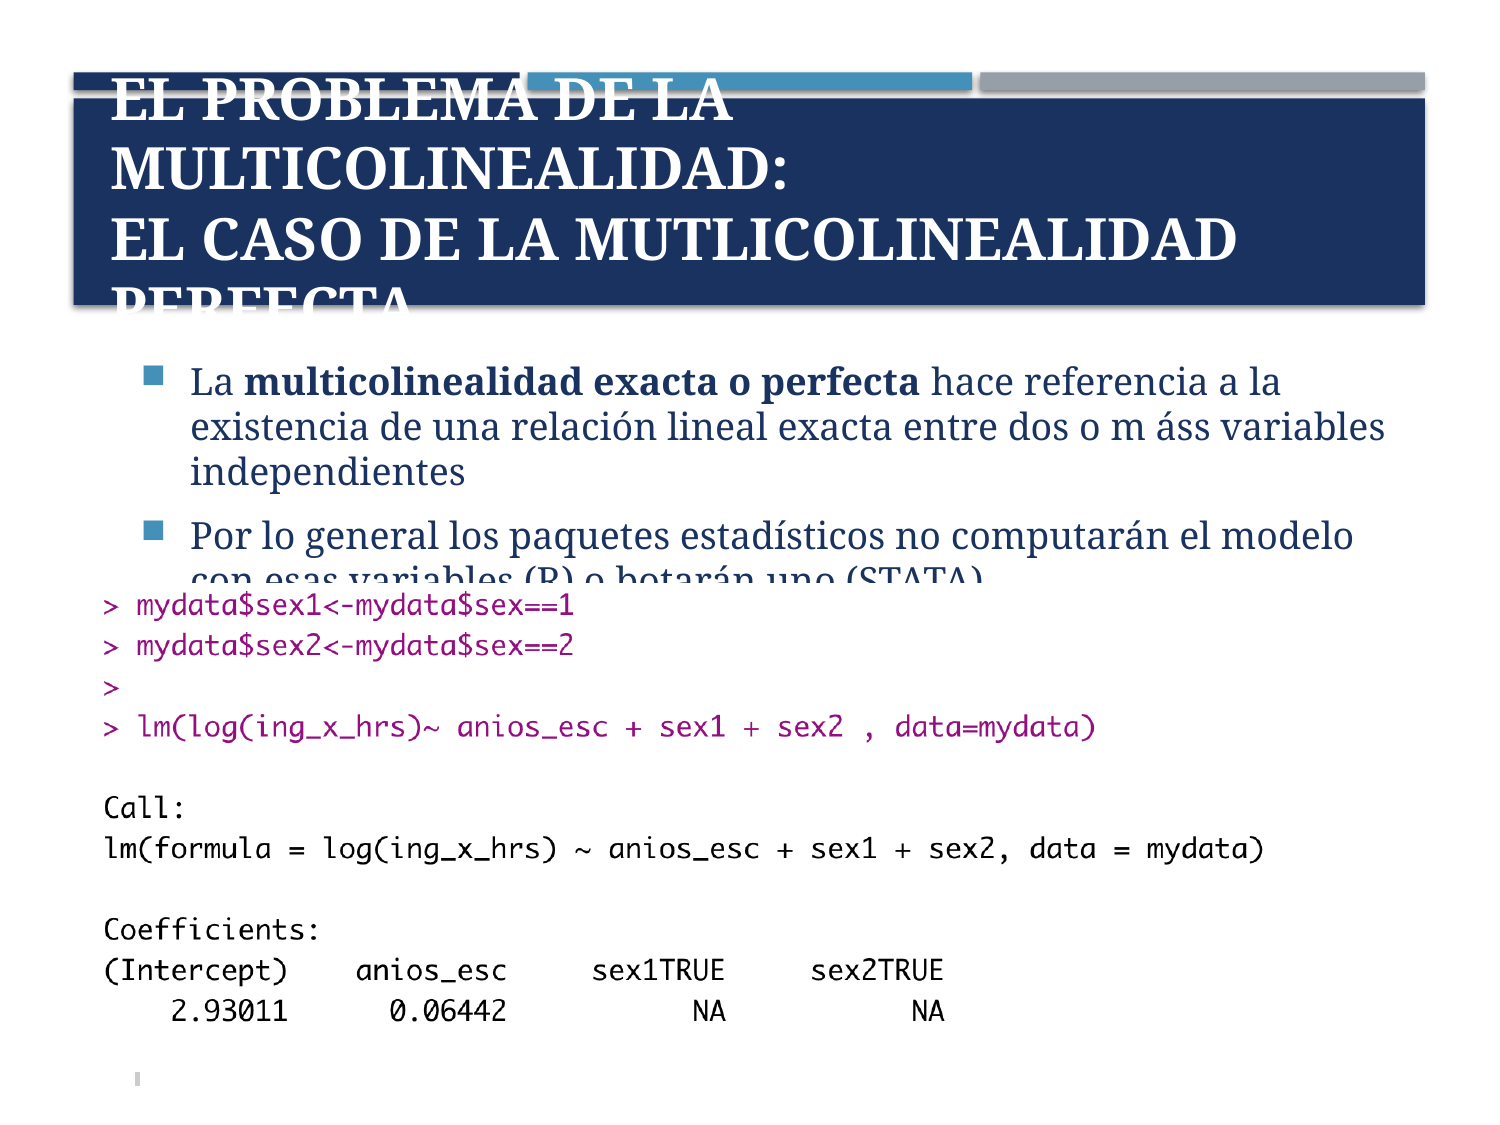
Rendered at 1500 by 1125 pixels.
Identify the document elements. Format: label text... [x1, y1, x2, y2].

list La multicolinealidad exacta o perfecta hace referencia a la existencia de una relación lineal exacta entre dos o m áss variables independientes Por lo general los paquetes estadísticos no computarán el modelo con esas variables (R) o botarán uno (STATA) [125, 350, 1436, 581]
picture [101, 583, 1441, 1086]
title El problema de la multicolinealidad: El caso de la mutlicolinealidad perfecta [95, 112, 1406, 291]
